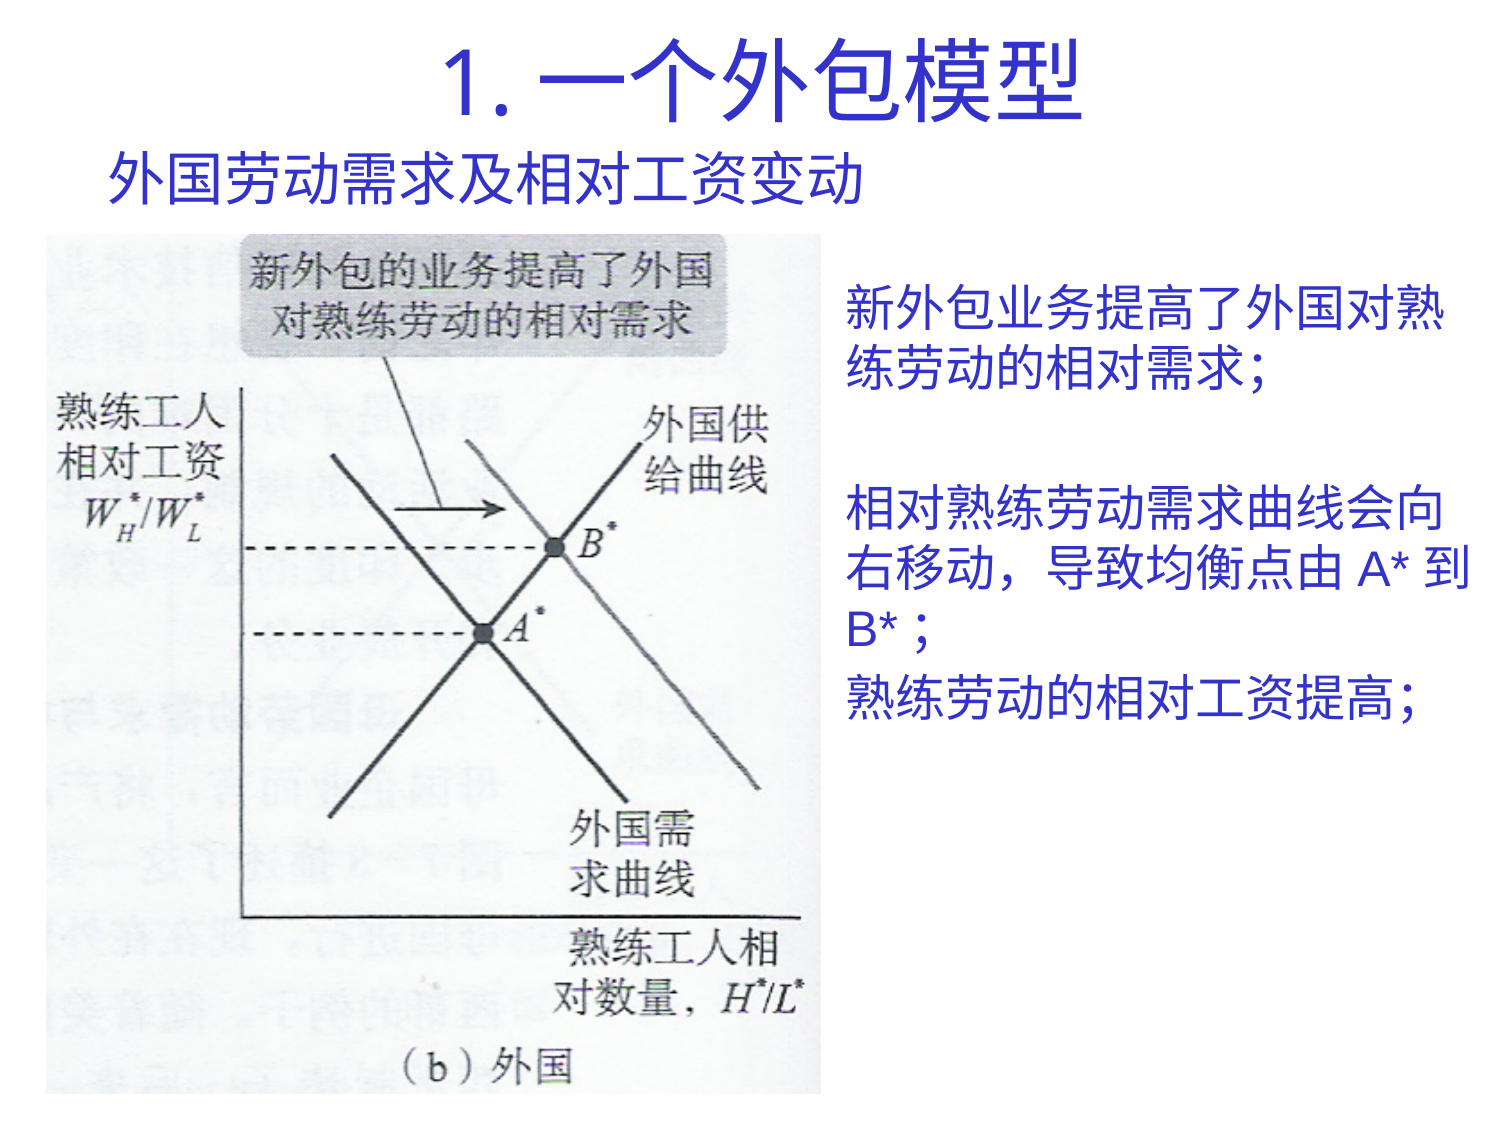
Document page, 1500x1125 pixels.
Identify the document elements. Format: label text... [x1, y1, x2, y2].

title 1.一个外包模型 [58, 23, 1466, 135]
picture [46, 234, 821, 1094]
text_box 外国劳动需求及相对工资变动 [92, 134, 1397, 220]
text_box 新外包业务提高了外国对熟练劳动的相对需求； 相对熟练劳动需求曲线会向右移动，导致均衡点由A*到B*； 熟练劳动的相对工资提高； [830, 269, 1500, 880]
